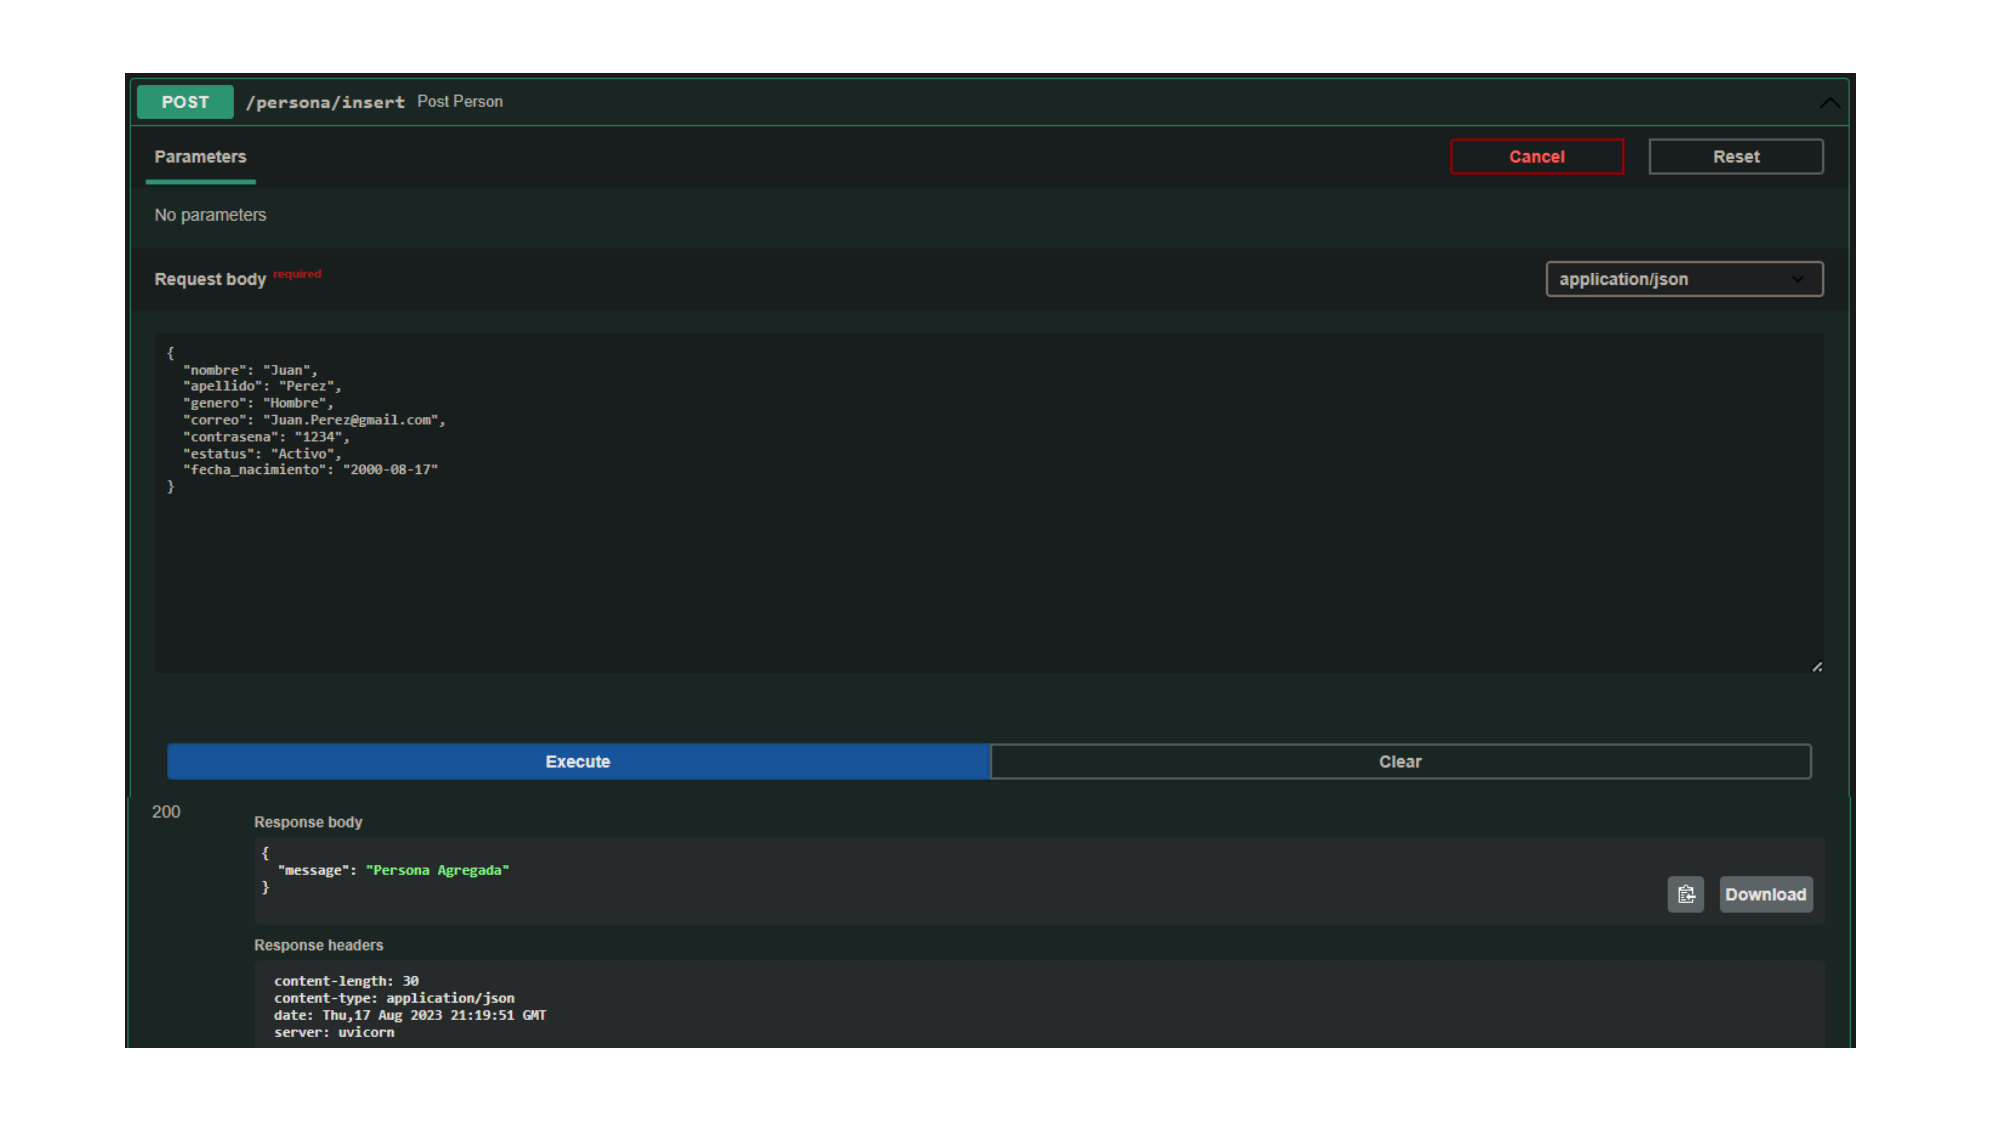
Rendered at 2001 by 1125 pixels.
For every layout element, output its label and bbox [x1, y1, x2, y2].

picture [125, 73, 1857, 1048]
